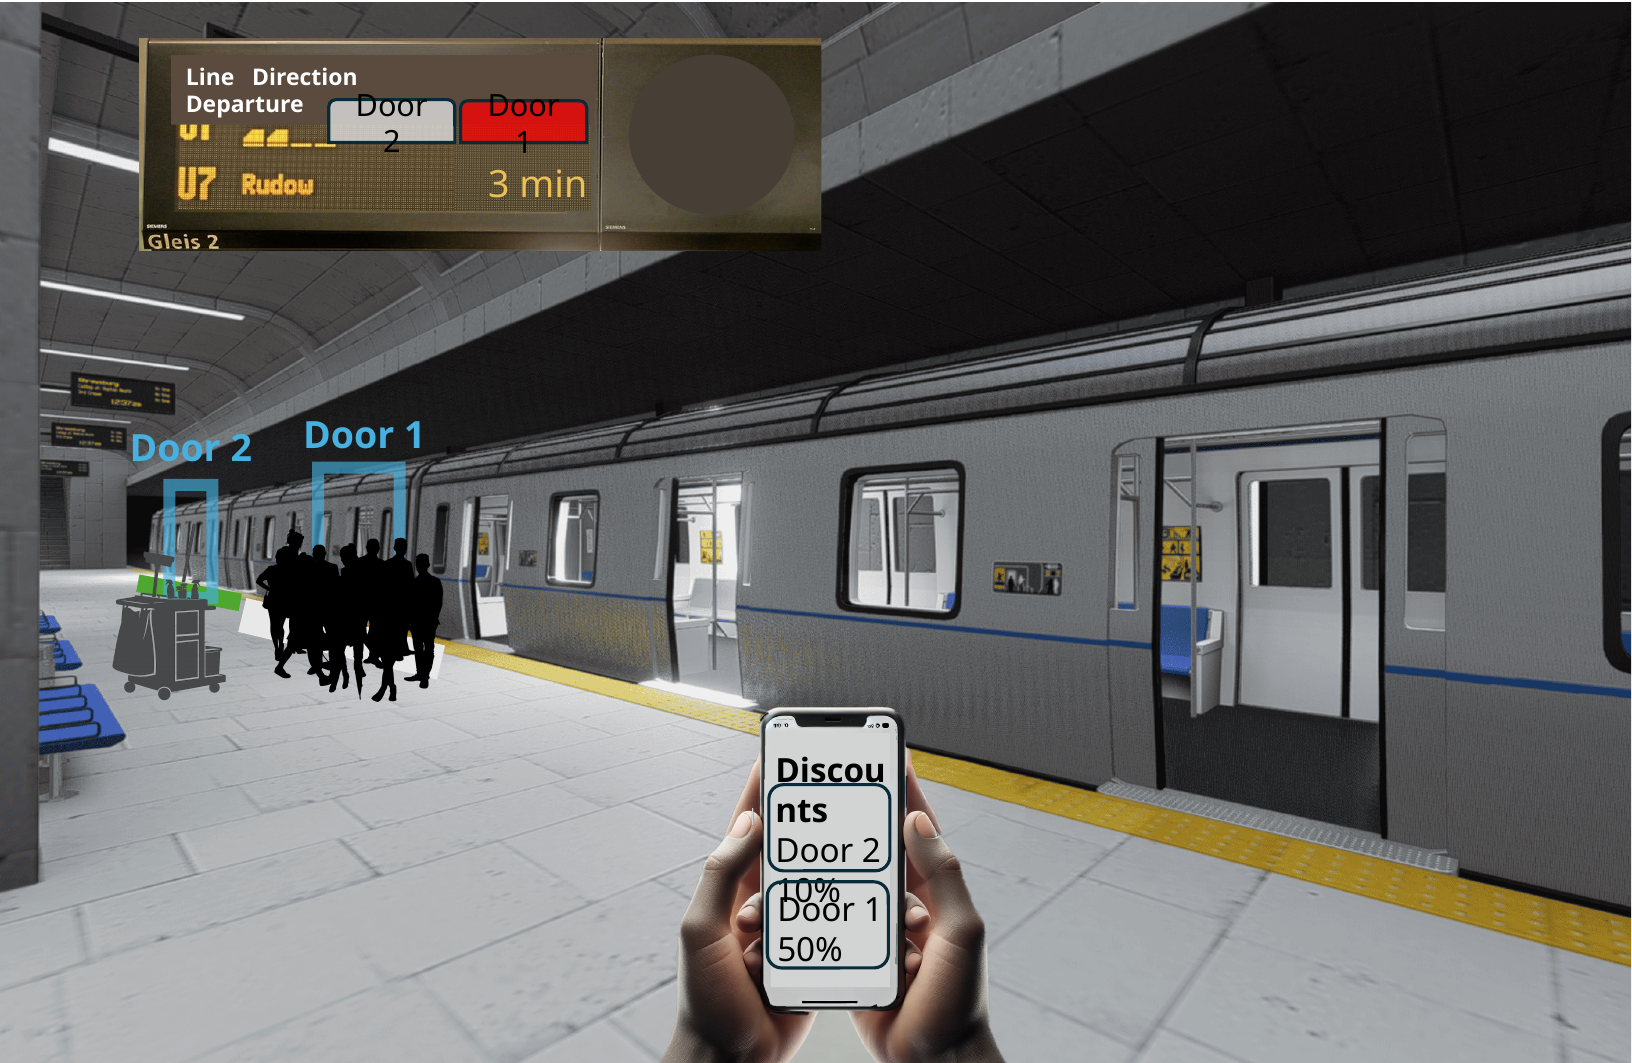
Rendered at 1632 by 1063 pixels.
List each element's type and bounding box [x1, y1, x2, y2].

text_box [632, 653, 1027, 1063]
picture [0, 1, 1632, 1063]
text_box [241, 614, 253, 664]
